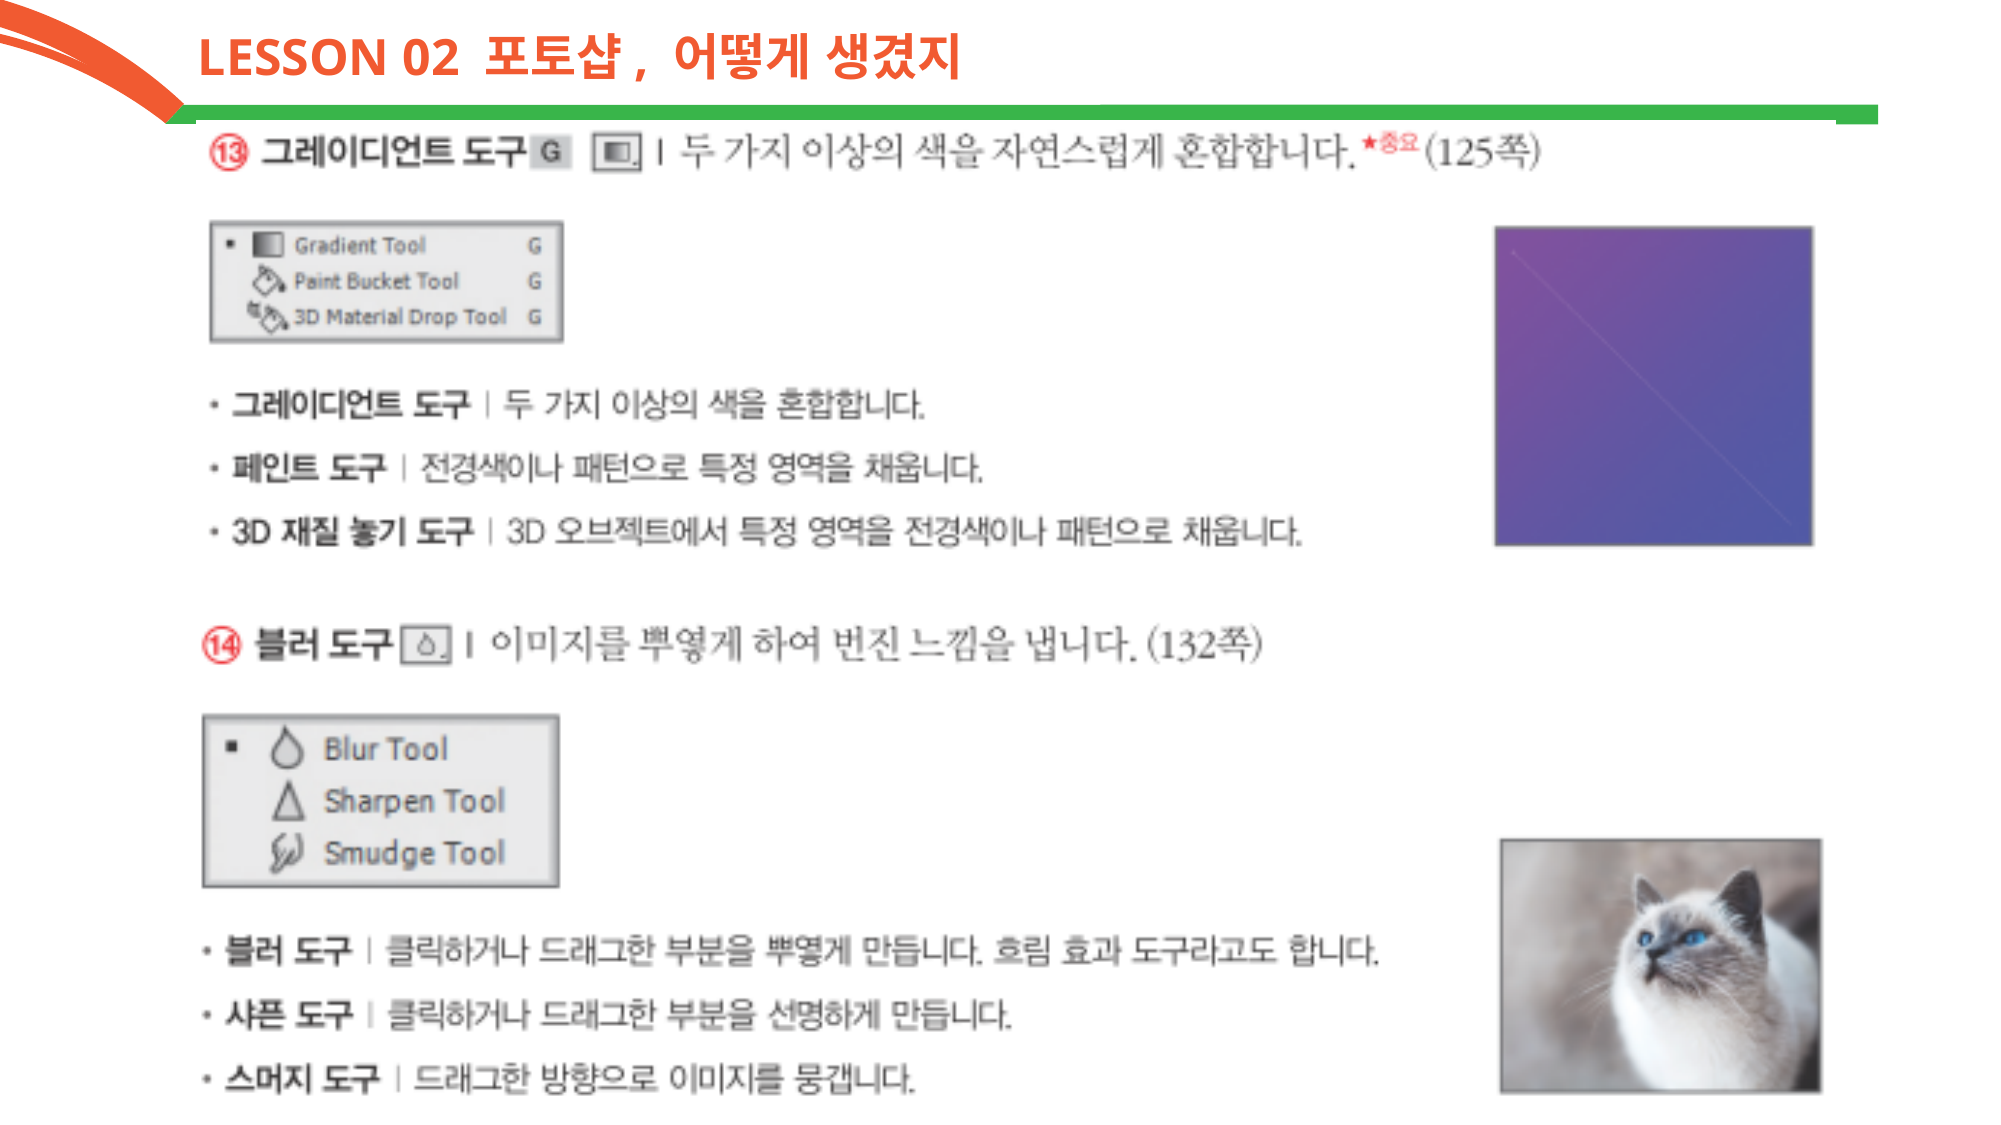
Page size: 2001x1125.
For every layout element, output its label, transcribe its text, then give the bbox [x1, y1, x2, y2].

title LESSON 02 포토샵, 어떻게 생겼지 [183, 24, 1836, 95]
picture [200, 598, 1865, 1125]
picture [196, 120, 1836, 573]
